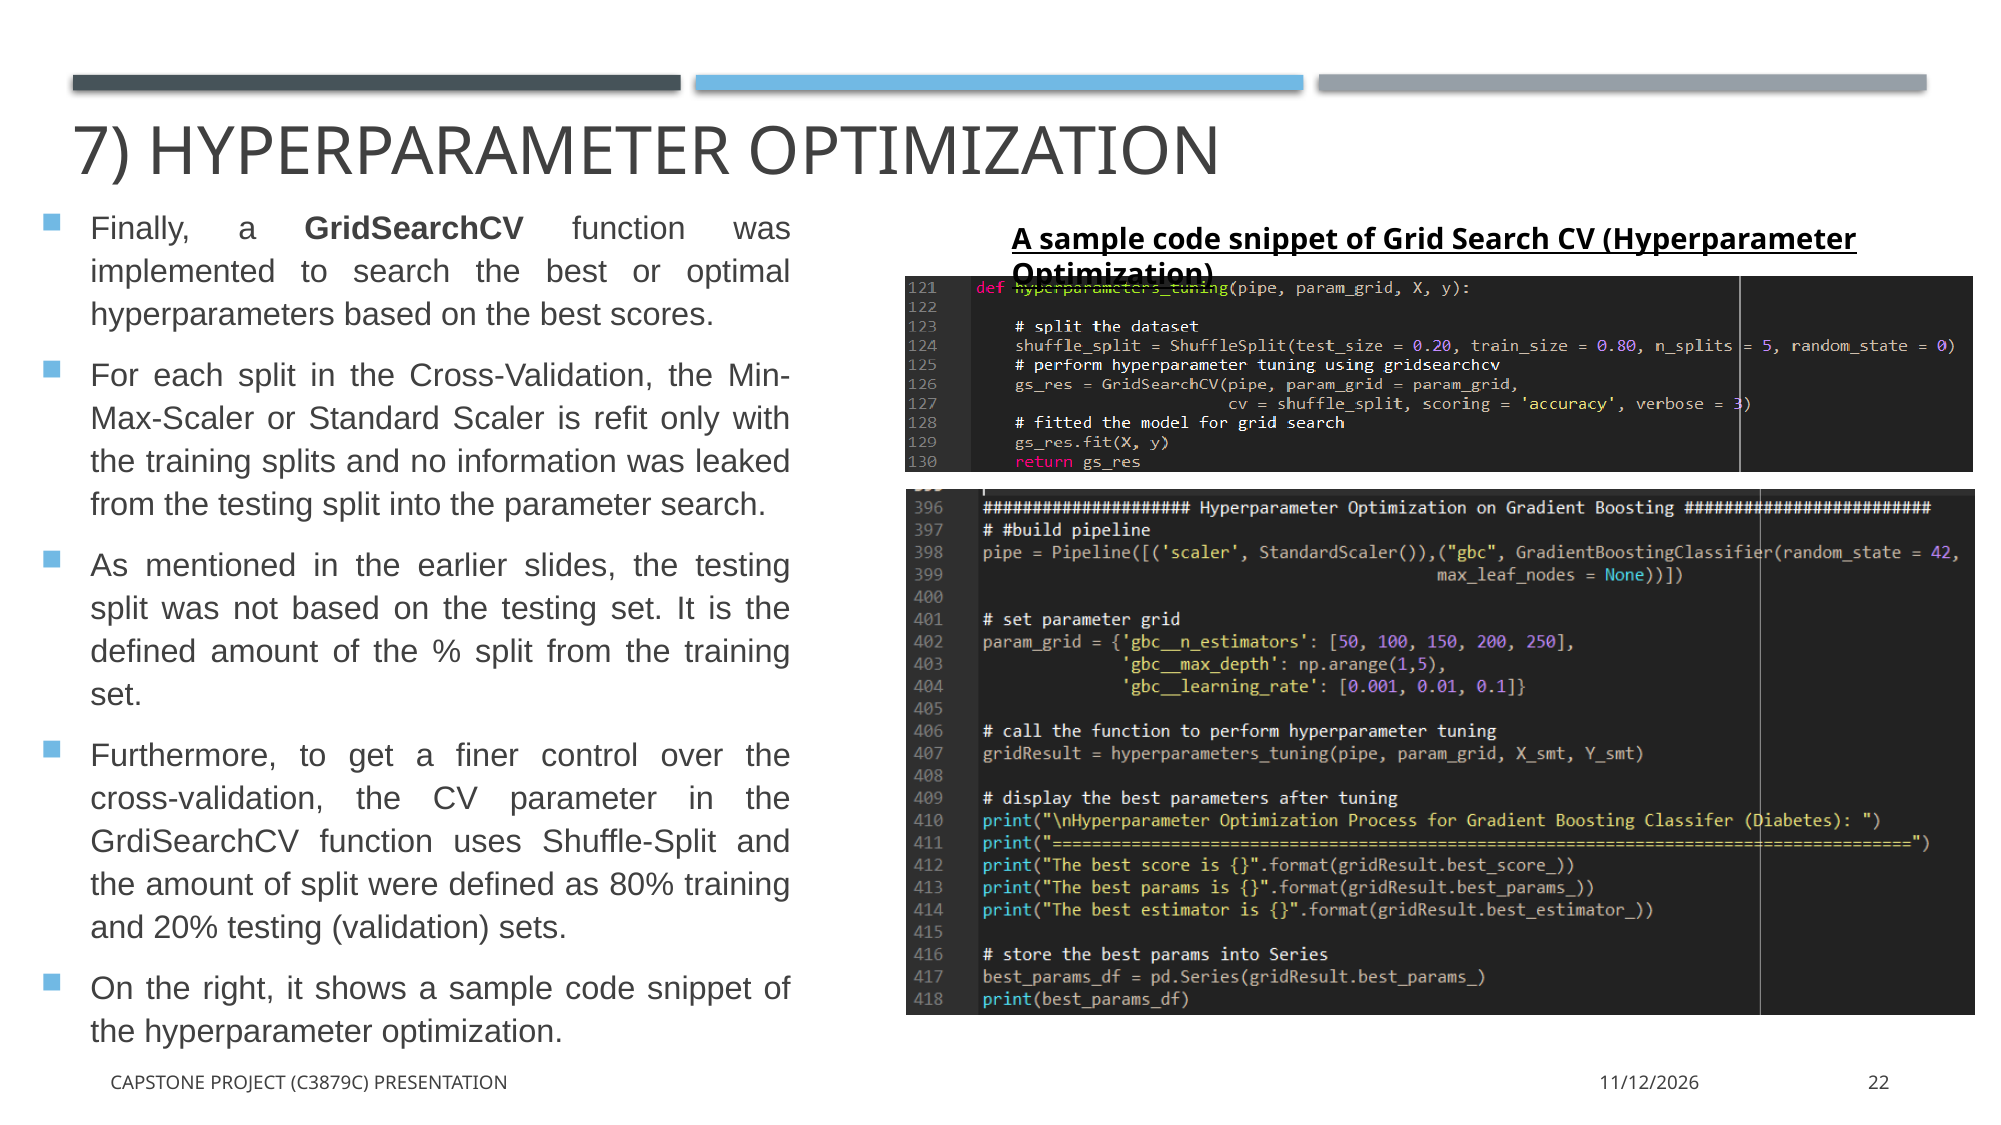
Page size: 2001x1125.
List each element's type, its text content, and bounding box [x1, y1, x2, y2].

slide_number 22 [1732, 1053, 1905, 1114]
picture [904, 276, 1974, 473]
text_box A sample code snippet of Grid Search CV (Hyperparameter Optimization) [996, 212, 1966, 274]
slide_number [1247, 1053, 1715, 1114]
footer Capstone Project (C3879C) Presentation [95, 1053, 1230, 1114]
picture [905, 489, 1975, 1015]
title 7) Hyperparameter Optimization [57, 0, 1867, 195]
list Finally, a GridSearchCV function was implemented to search the best or optimal hyperparameters based on the best scores. For each split in the Cross-Validation, the Min-Max-Scaler or Standard Scaler is refit only with the training splits and no information was leaked from the testing split into the parameter search. As mentioned in the earlier slides, the testing split was not based on the testing set. It is the defined amount of the % split from the training set. Furthermore, to get a finer control over the cross-validation, the CV parameter in the GrdiSearchCV function uses Shuffle-Split and the amount of split were defined as 80% training and 20% testing (validation) sets. On the right, it shows a sample code snippet of the hyperparameter optimization. [25, 195, 807, 1087]
